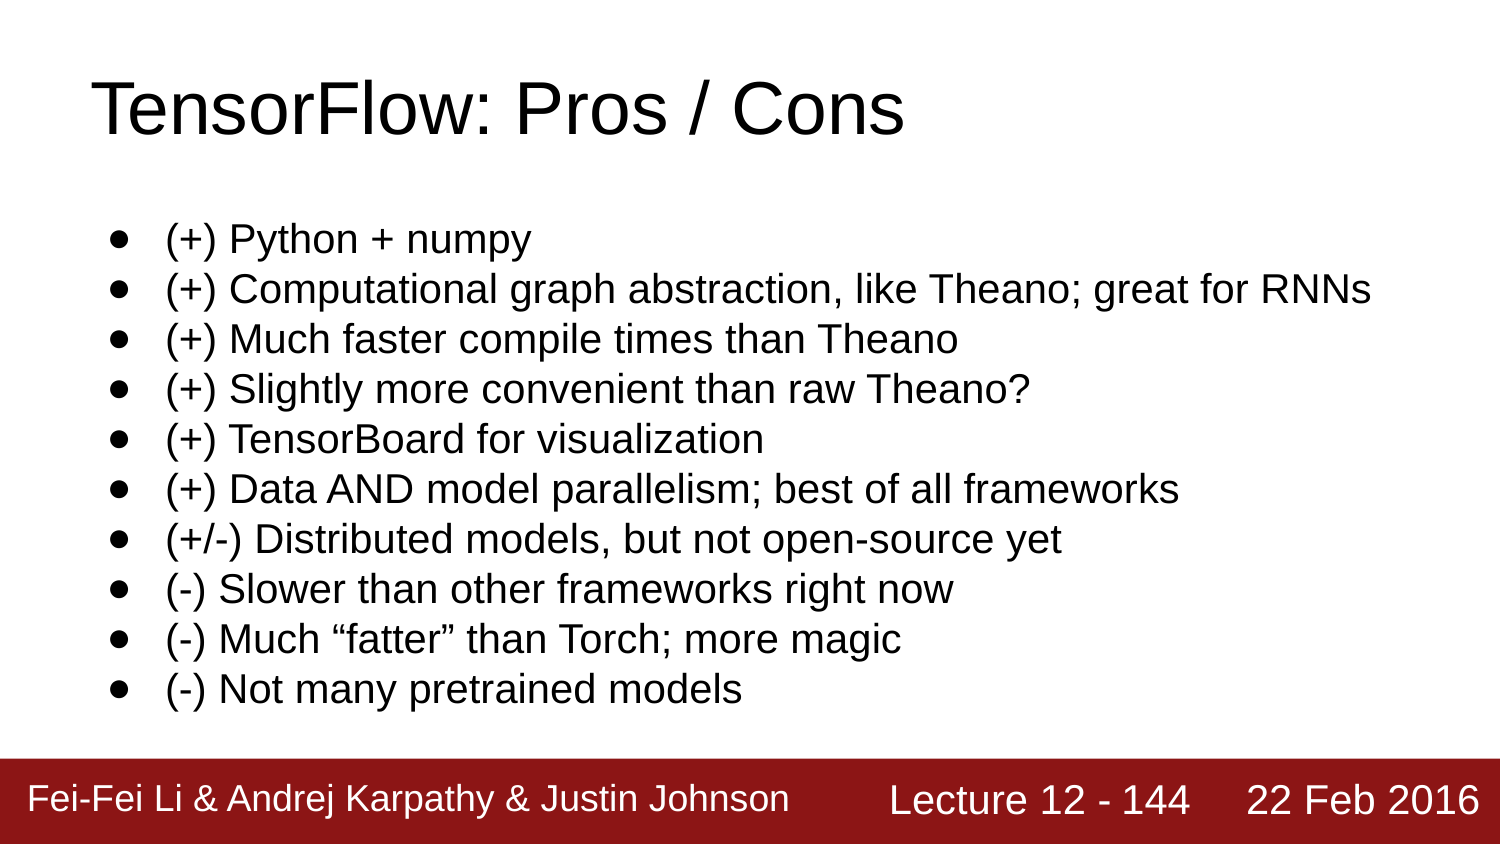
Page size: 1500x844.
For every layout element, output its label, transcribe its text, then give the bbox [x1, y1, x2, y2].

slide_number 144 [1067, 765, 1206, 830]
list (+) Python + numpy (+) Computational graph abstraction, like Theano; great for RNNs (+) Much faster compile times than Theano (+) Slightly more convenient than raw Theano? (+) TensorBoard for visualization (+) Data AND model parallelism; best of all frameworks (+/-) Distributed models, but not open-source yet (-) Slower than other frameworks right now (-) Much “fatter” than Torch; more magic (-) Not many pretrained models [75, 196, 1425, 750]
title TensorFlow: Pros / Cons [75, 33, 1425, 175]
